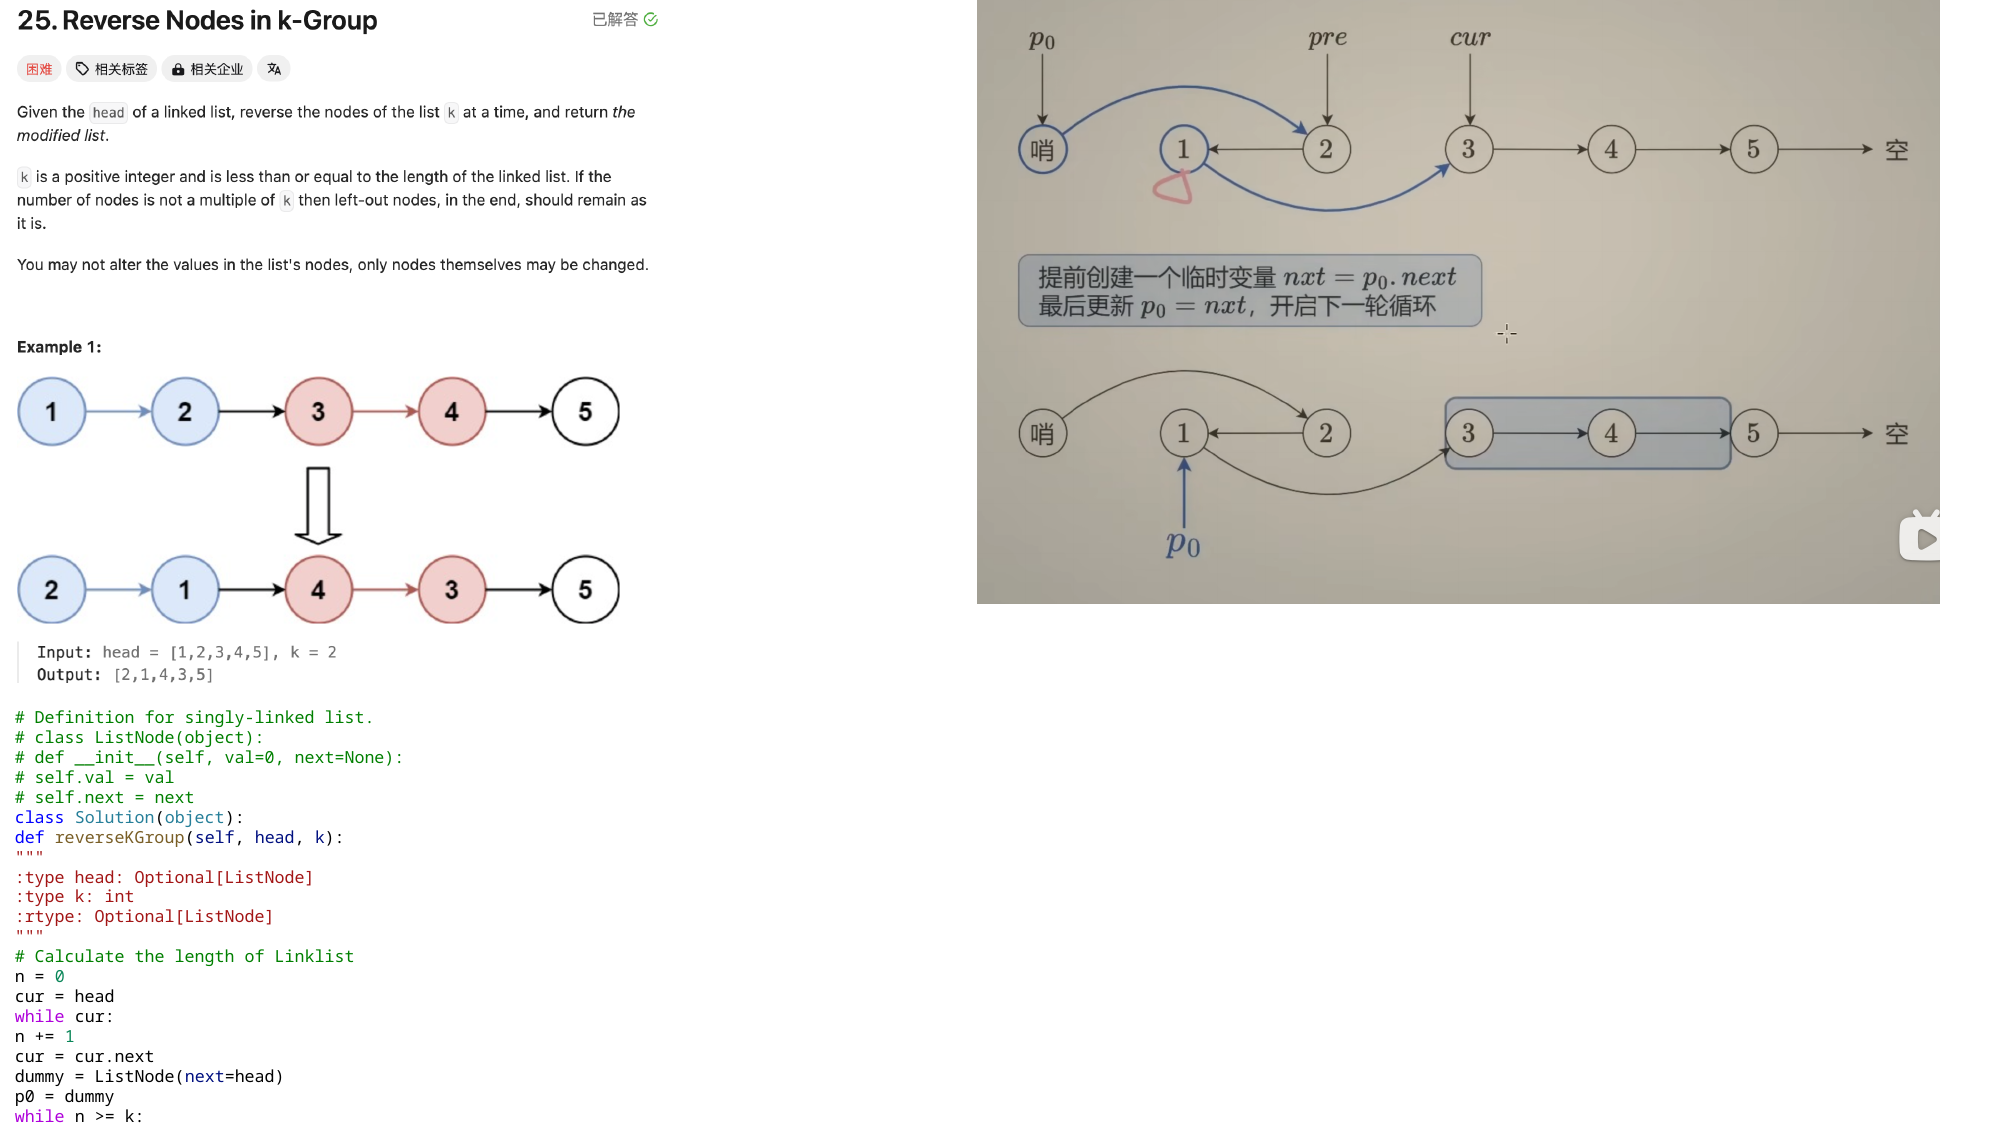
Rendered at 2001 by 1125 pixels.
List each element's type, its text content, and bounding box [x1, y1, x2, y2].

picture [977, 0, 1941, 605]
picture [0, 0, 666, 683]
text_box # Definition for singly-linked list. # class ListNode(object): # def __init__(self, val=0, next=None): # self.val = val # self.next = next class Solution(object): def reverseKGroup(self, head, k): """ :type head: Optional[ListNode] :type k: int :rtype: Optional[ListNode] """ # Calculate the length of Linklist n = 0 cur = head while cur: n += 1 cur = cur.next dummy = ListNode(next=head) p0 = dummy while n >= k: n -= k cur = p0.next pre = None for _ in range(k): nxt = cur.next cur.next = pre pre = cur cur = nxt temp = p0.next p0.next.next = cur p0.next = pre p0 = temp return dummy.next [0, 699, 1000, 1125]
